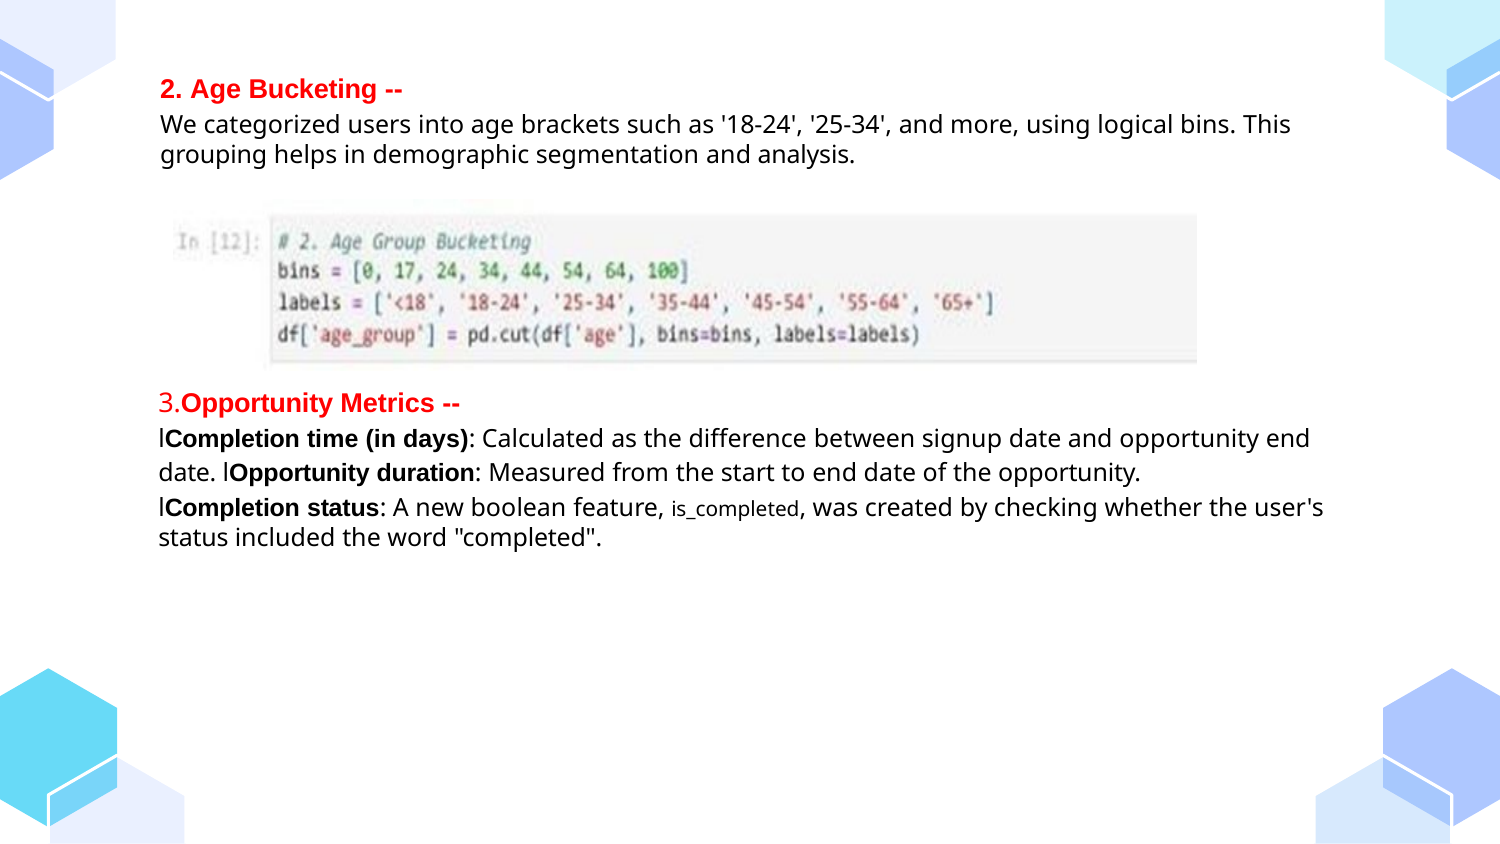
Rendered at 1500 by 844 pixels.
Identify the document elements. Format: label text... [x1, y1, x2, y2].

list 3.Opportunity Metrics -- lCompletion time (in days): Calculated as the difference between signup date and opportunity end date. lOpportunity duration: Measured from the start to end date of the opportunity. lCompletion status: A new boolean feature, is_completed, was created by checking whether the user's status included the word "completed". [117, 224, 1355, 844]
title 2. Age Bucketing -- We categorized users into age brackets such as '18-24', '25-34', and more, using logical bins. This grouping helps in demographic segmentation and analysis. [123, 15, 1350, 212]
picture [173, 198, 1198, 371]
